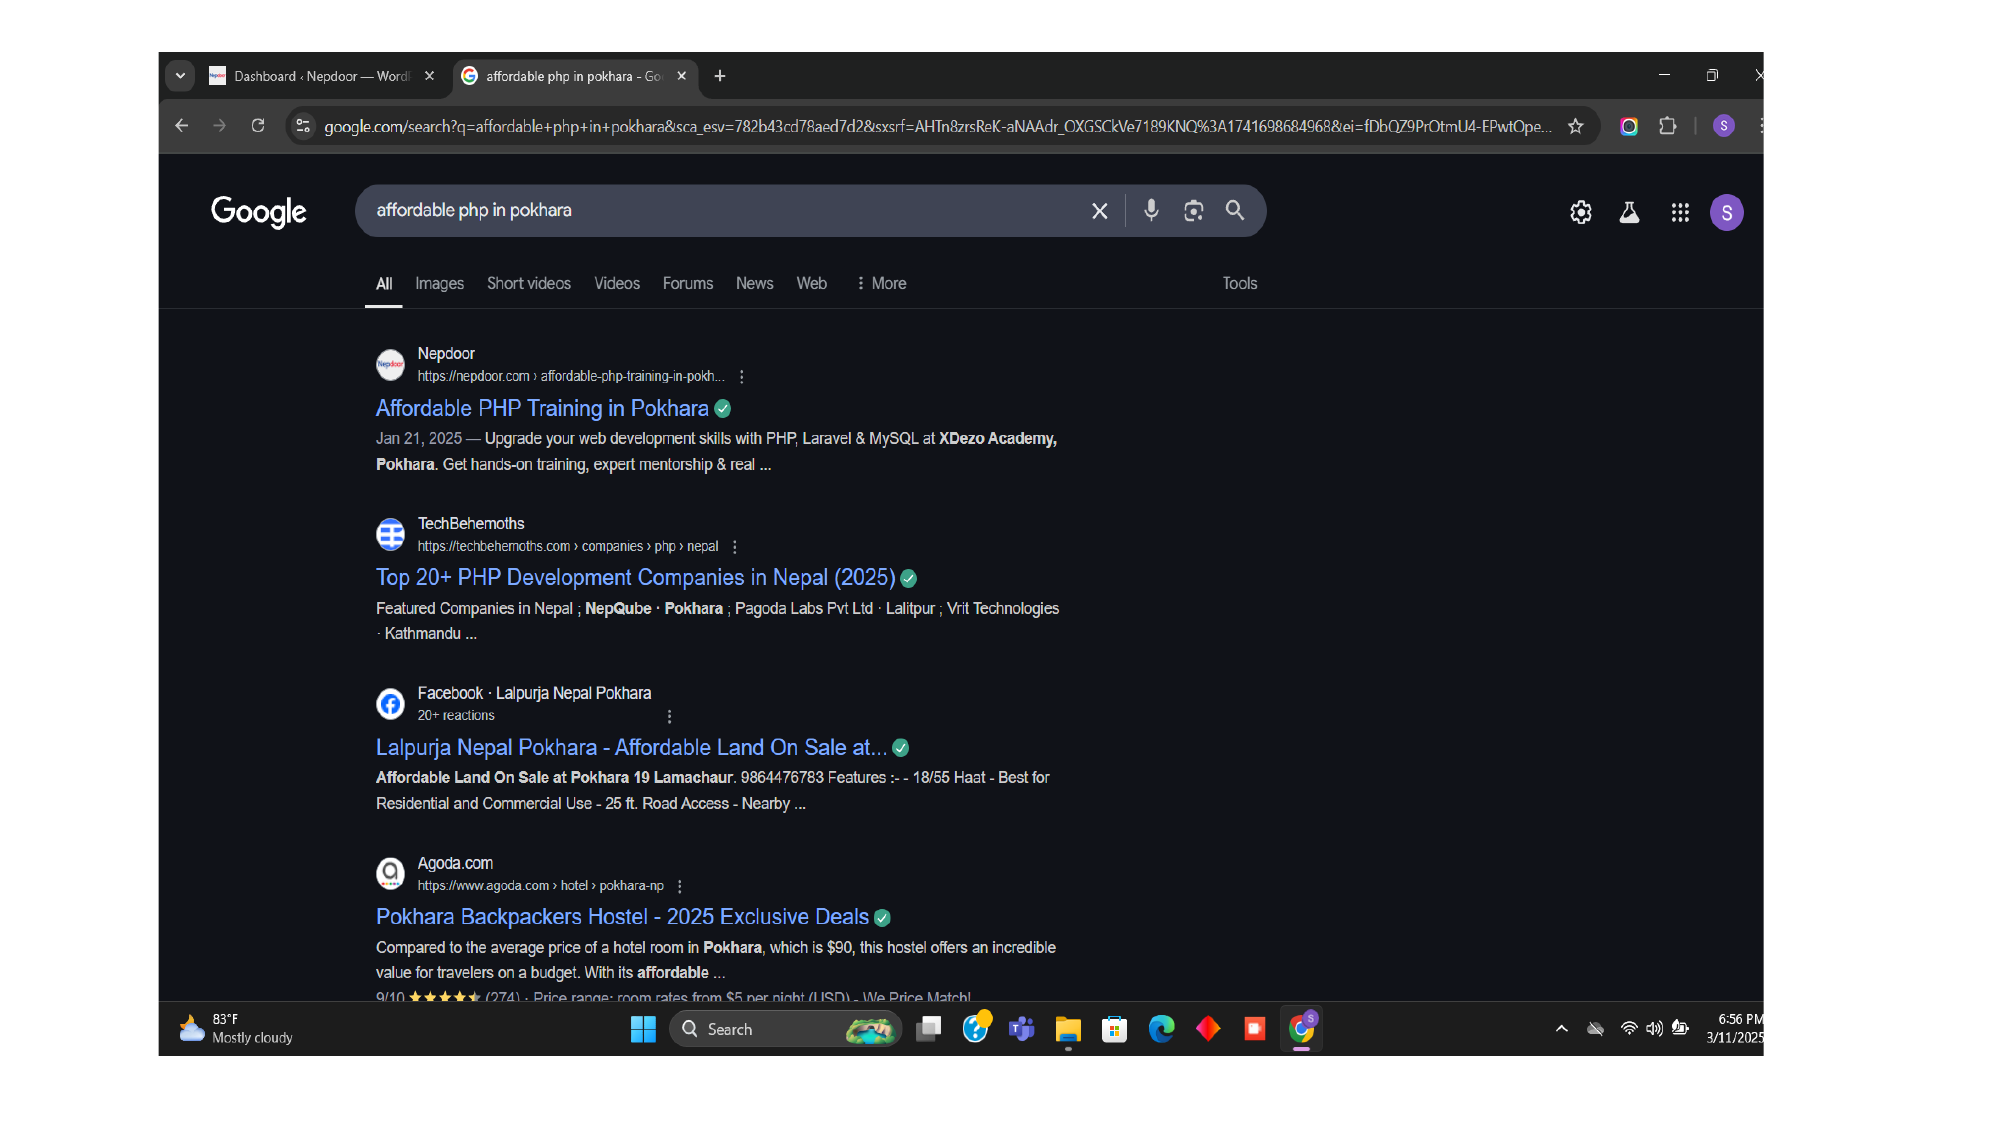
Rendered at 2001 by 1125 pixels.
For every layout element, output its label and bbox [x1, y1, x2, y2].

picture [158, 52, 1764, 1056]
